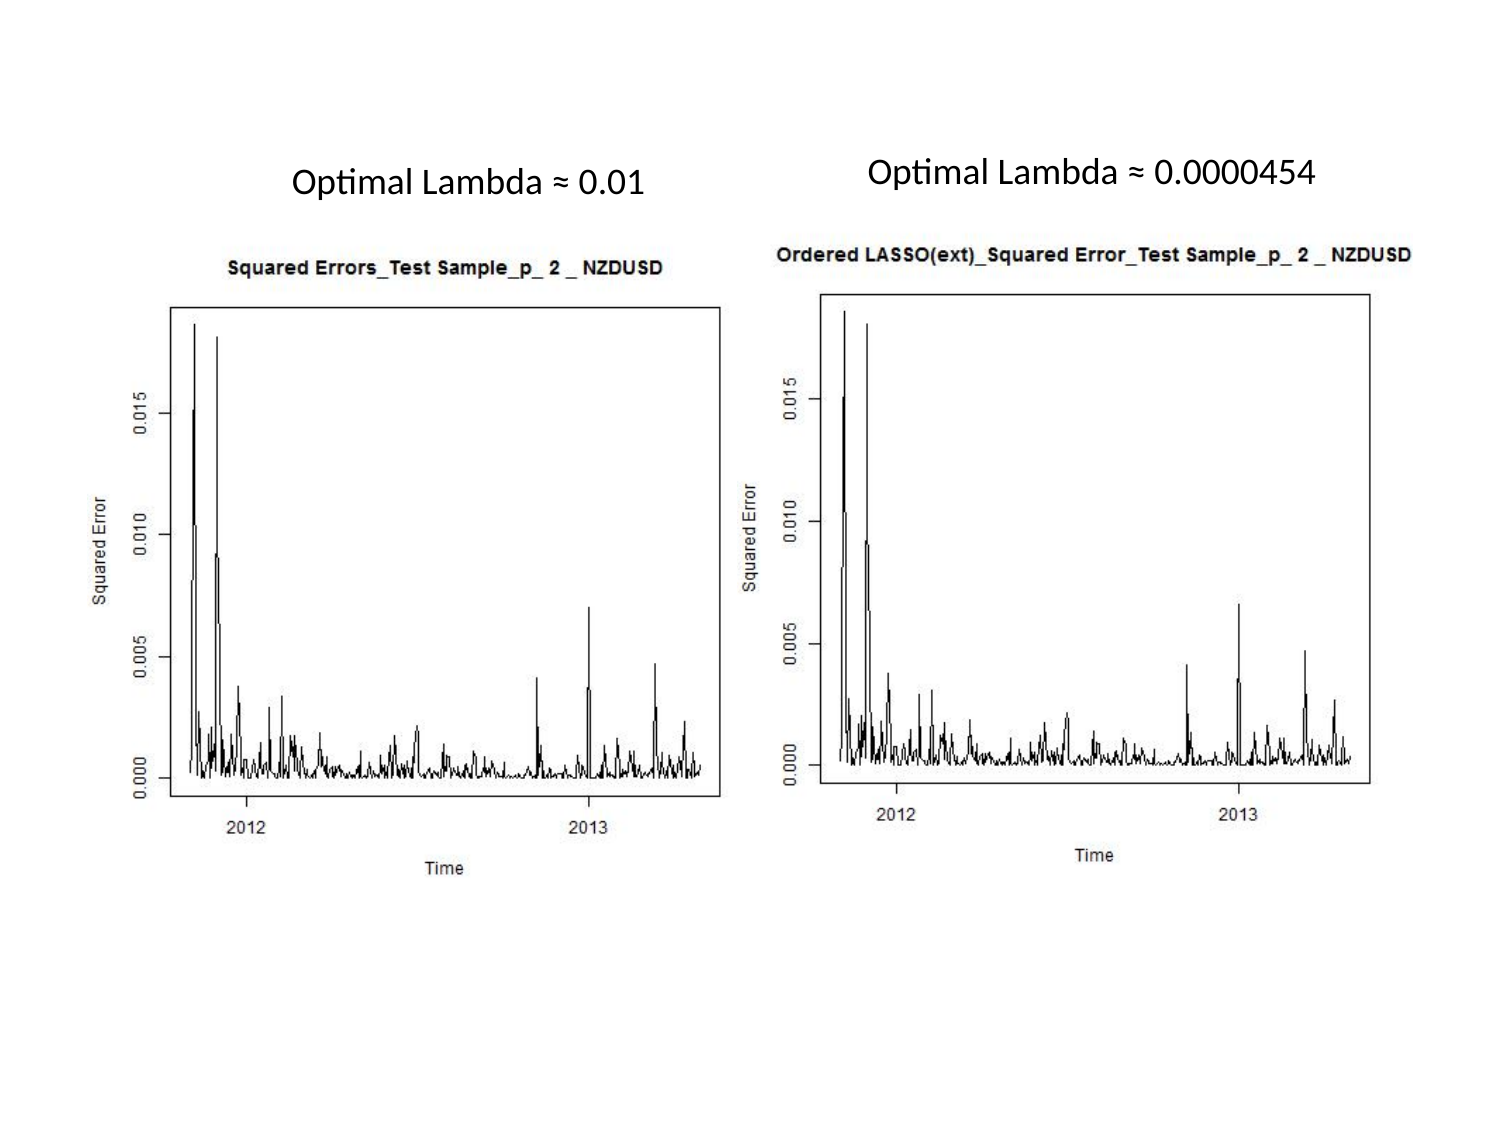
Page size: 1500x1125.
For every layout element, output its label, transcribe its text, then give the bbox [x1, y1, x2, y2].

picture [87, 211, 1413, 901]
text_box Optimal Lambda ≈ 0.0000454 [852, 139, 1332, 200]
text_box Optimal Lambda ≈ 0.01 [277, 149, 661, 210]
